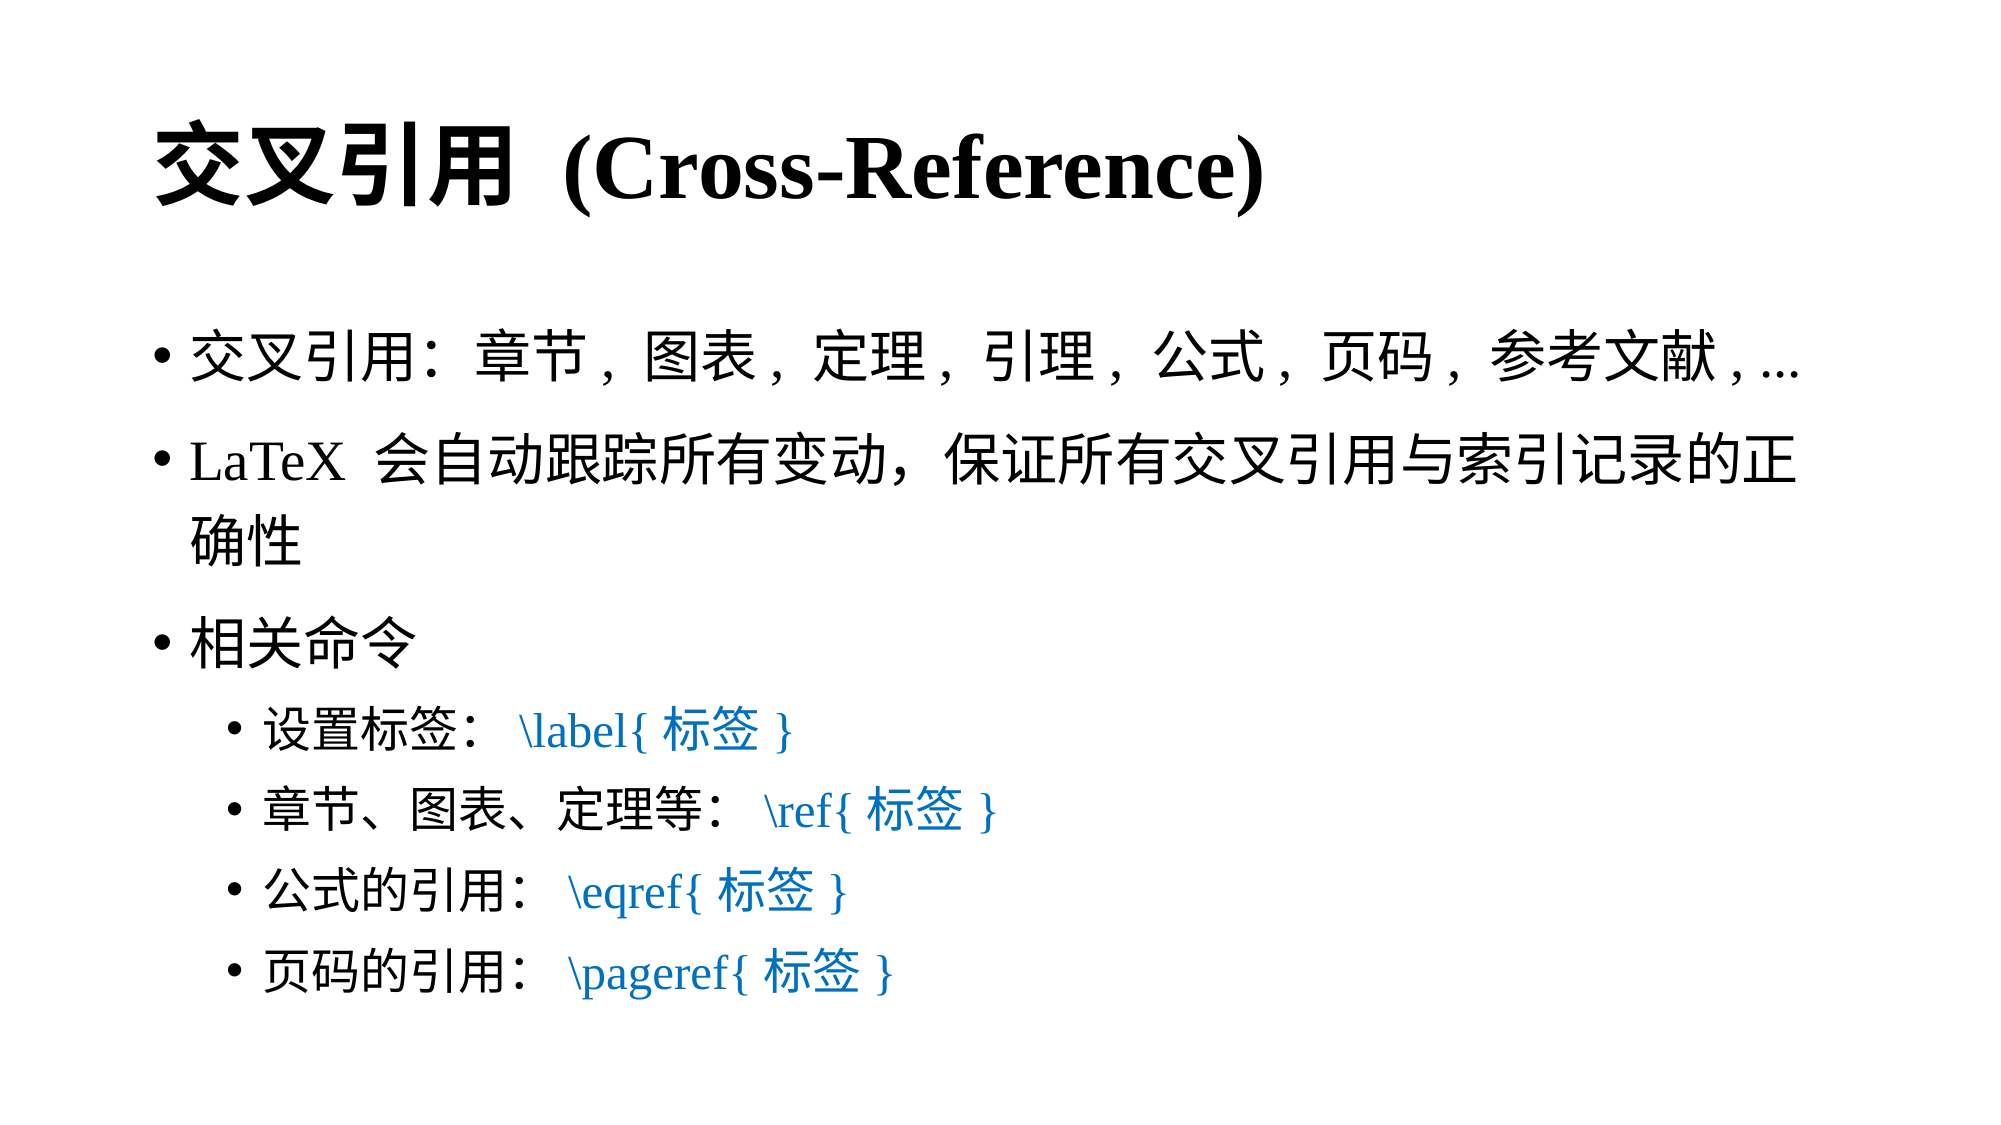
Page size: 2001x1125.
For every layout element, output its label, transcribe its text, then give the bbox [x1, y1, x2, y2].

list 交叉引用：章节, 图表, 定理, 引理, 公式, 页码, 参考文献, ... LaTeX 会自动跟踪所有变动，保证所有交叉引用与索引记录的正确性 相关命令 设置标签：\label{标签} 章节、图表、定理等：\ref{标签} 公式的引用：\eqref{标签} 页码的引用：\pageref{标签} [137, 299, 1863, 1014]
title 交叉引用 (Cross-Reference) [137, 59, 1863, 278]
